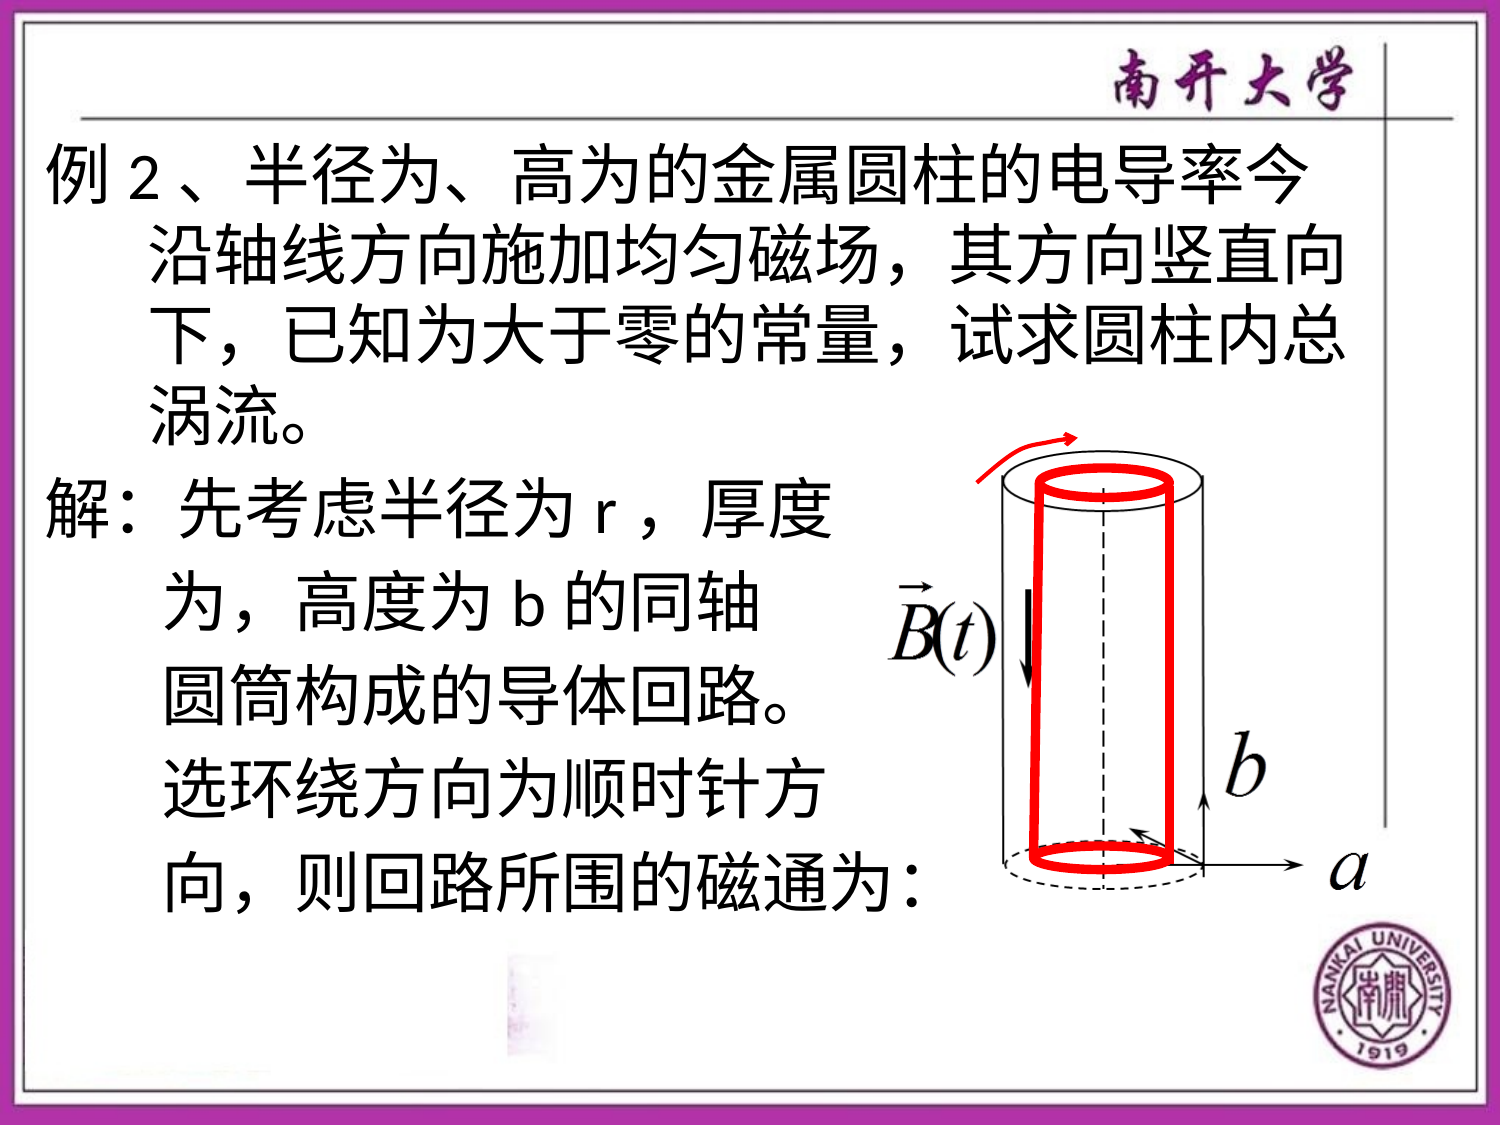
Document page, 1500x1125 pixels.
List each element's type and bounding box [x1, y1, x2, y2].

text_box [1033, 467, 1170, 870]
text_box [1018, 431, 1078, 448]
picture [0, 0, 1500, 1125]
